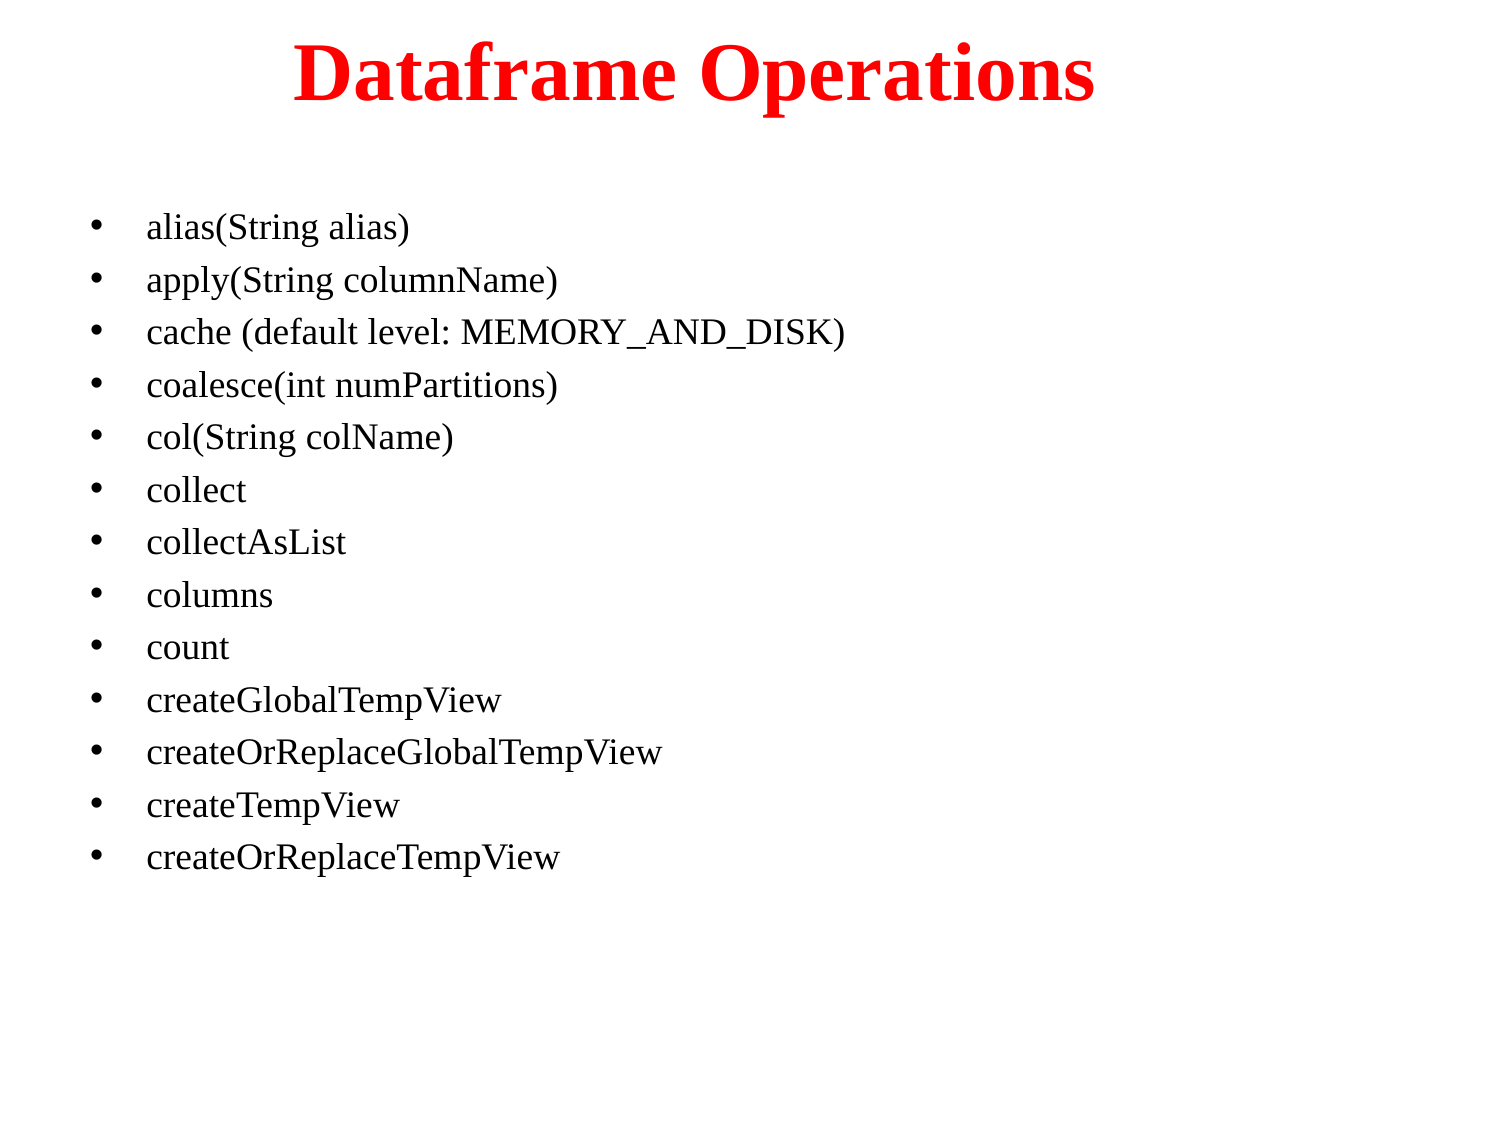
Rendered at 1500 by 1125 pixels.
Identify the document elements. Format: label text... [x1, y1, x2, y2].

title Dataframe Operations [20, 0, 1371, 135]
list alias(String alias) apply(String columnName) cache (default level: MEMORY_AND_DISK) coalesce(int numPartitions) col(String colName) collect collectAsList columns count createGlobalTempView createOrReplaceGlobalTempView createTempView createOrReplaceTempView [75, 194, 1425, 1005]
